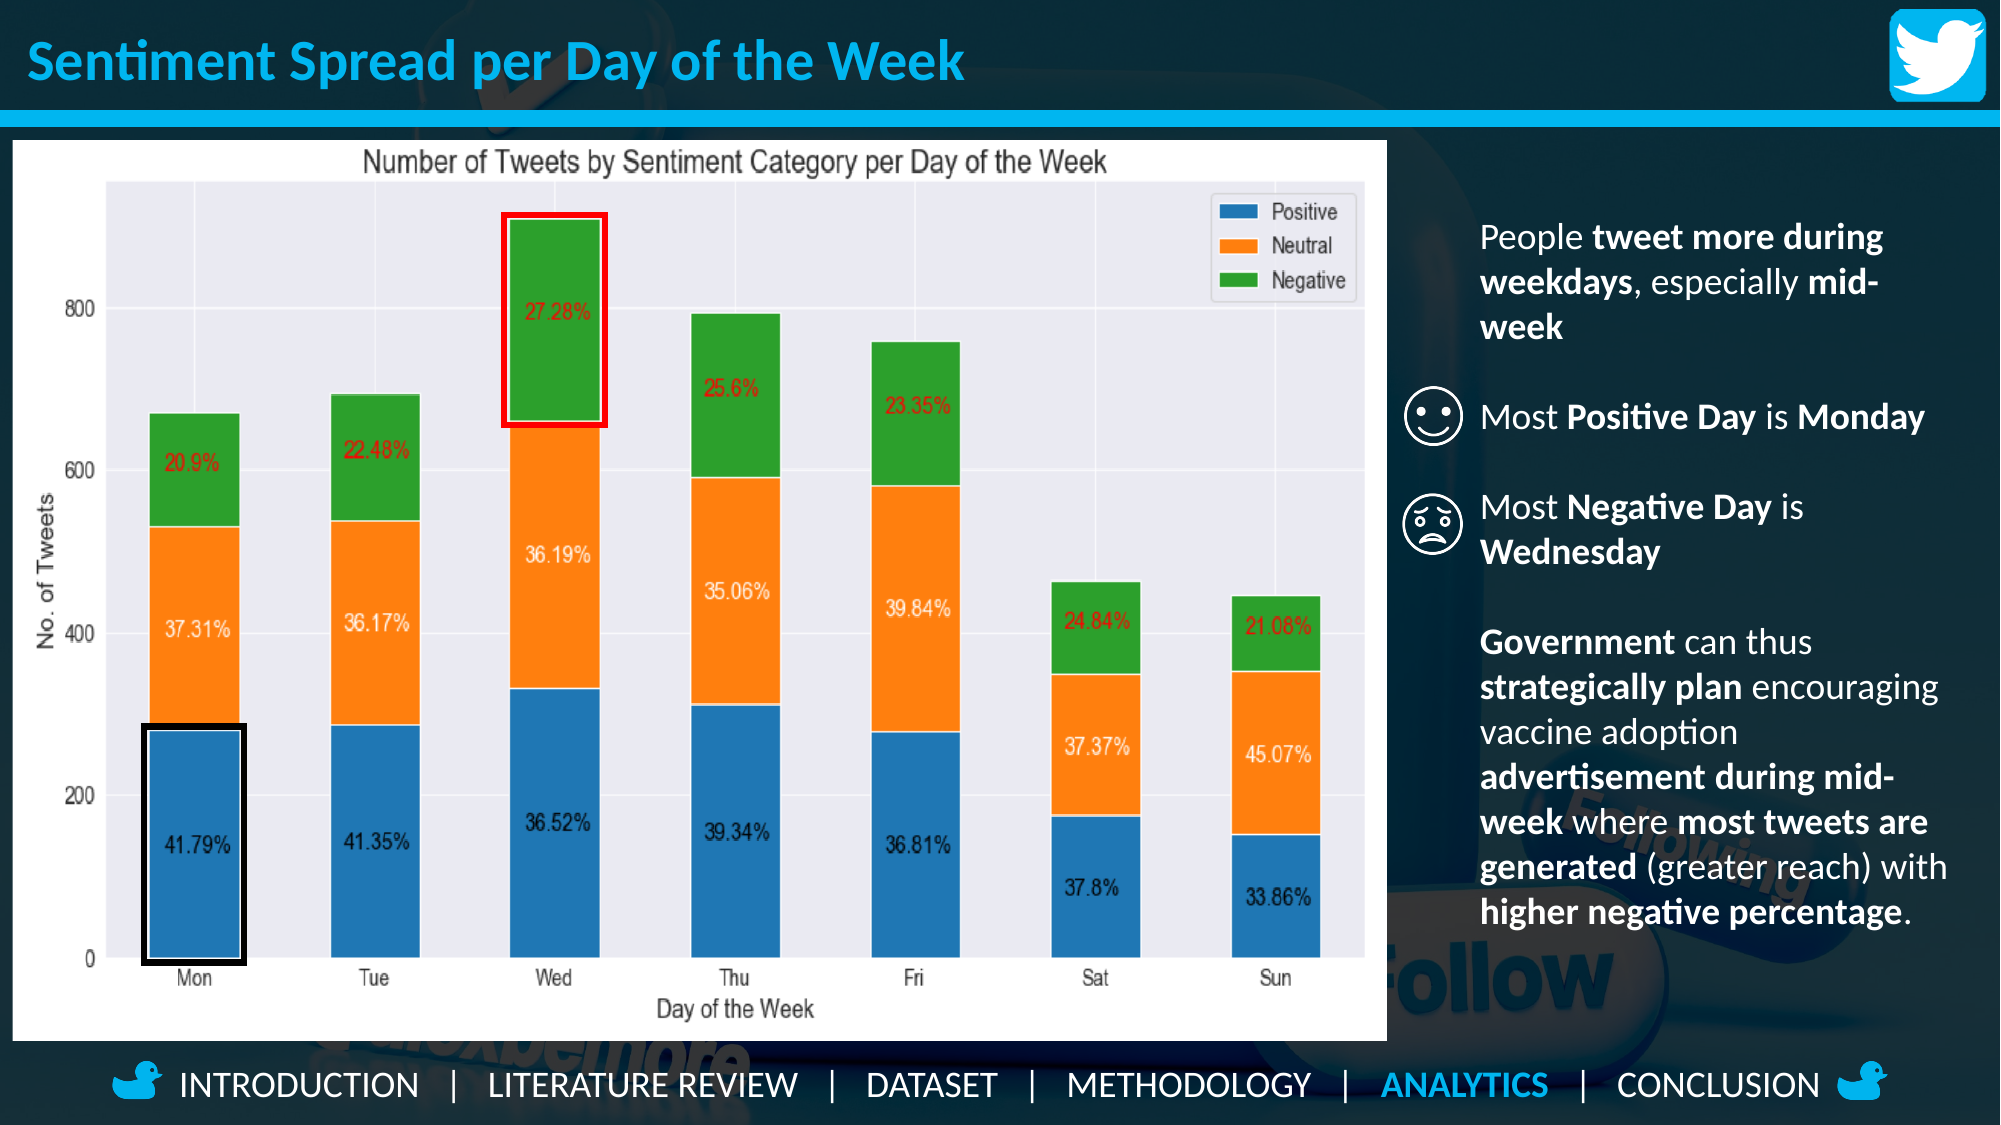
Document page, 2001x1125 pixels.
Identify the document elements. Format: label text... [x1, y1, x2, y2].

picture [0, 0, 2000, 109]
picture [0, 128, 2000, 1125]
list Sentiment Spread per Day of the Week [12, 22, 1556, 104]
text_box People tweet more during weekdays, especially mid-week Most Positive Day is Monday Most Negative Day is Wednesday Government can thus strategically plan encouraging vaccine adoption advertisement during mid-week where most tweets are generated (greater reach) with higher negative percentage. [1465, 205, 1969, 940]
picture [489, 128, 509, 135]
